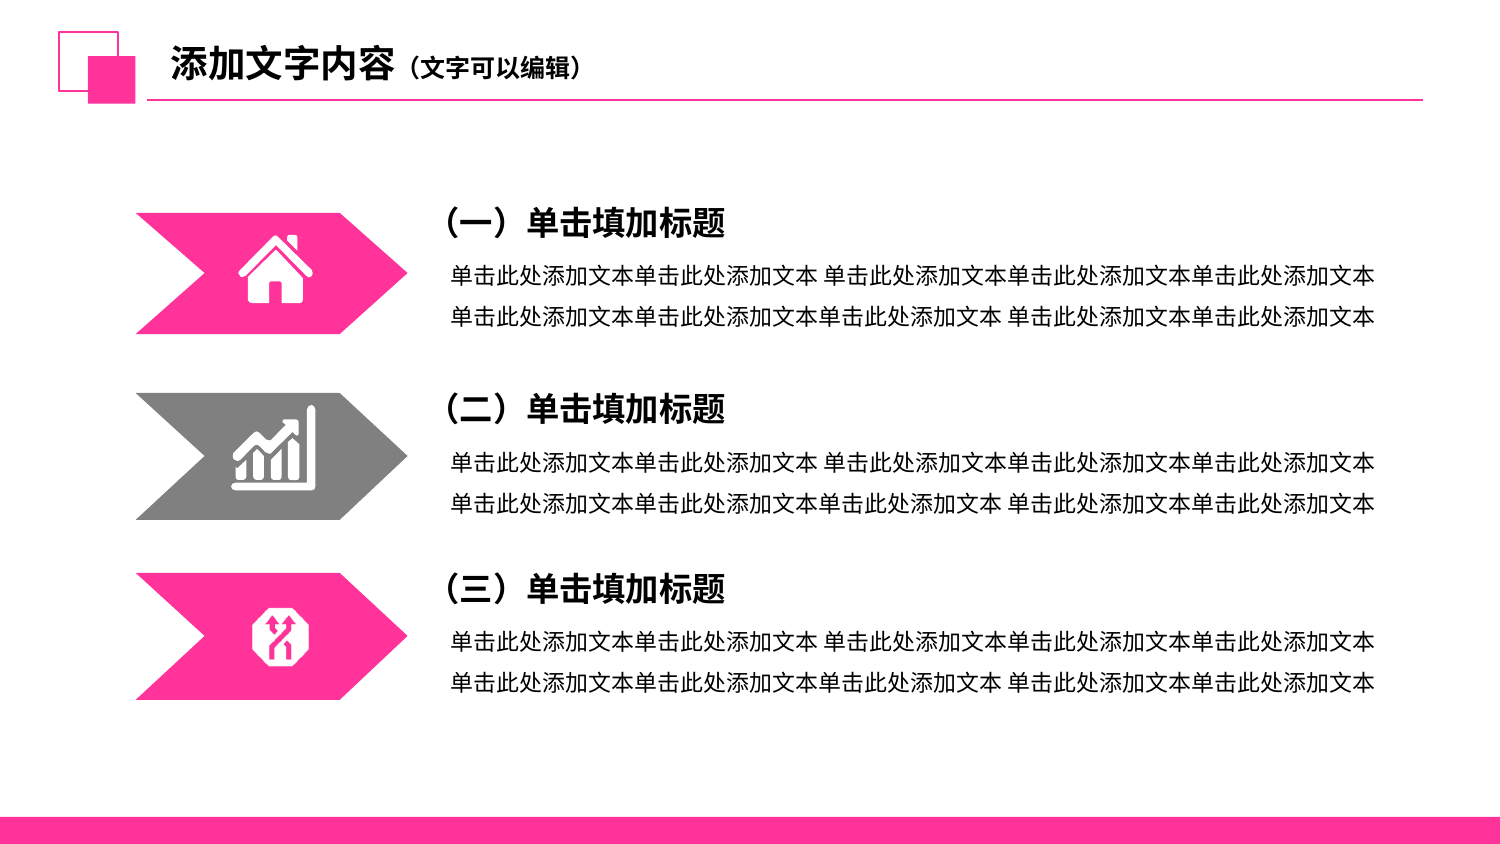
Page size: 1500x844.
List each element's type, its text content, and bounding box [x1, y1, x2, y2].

text_box 添加文字内容（文字可以编辑） [159, 34, 736, 91]
text_box （二）单击填加标题 [417, 383, 855, 434]
text_box （一）单击填加标题 [417, 197, 855, 247]
text_box 单击此处添加文本单击此处添加文本 单击此处添加文本单击此处添加文本单击此处添加文本 单击此处添加文本单击此处添加文本单击此处添加文本 单击此处添加文本单击此处添加文本 [436, 427, 1436, 524]
text_box （三）单击填加标题 [417, 563, 855, 613]
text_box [135, 572, 408, 701]
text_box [135, 212, 408, 335]
text_box 单击此处添加文本单击此处添加文本 单击此处添加文本单击此处添加文本单击此处添加文本 单击此处添加文本单击此处添加文本单击此处添加文本 单击此处添加文本单击此处添加文本 [436, 607, 1436, 704]
text_box 单击此处添加文本单击此处添加文本 单击此处添加文本单击此处添加文本单击此处添加文本 单击此处添加文本单击此处添加文本单击此处添加文本 单击此处添加文本单击此处添加文本 [436, 240, 1436, 338]
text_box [135, 392, 408, 521]
